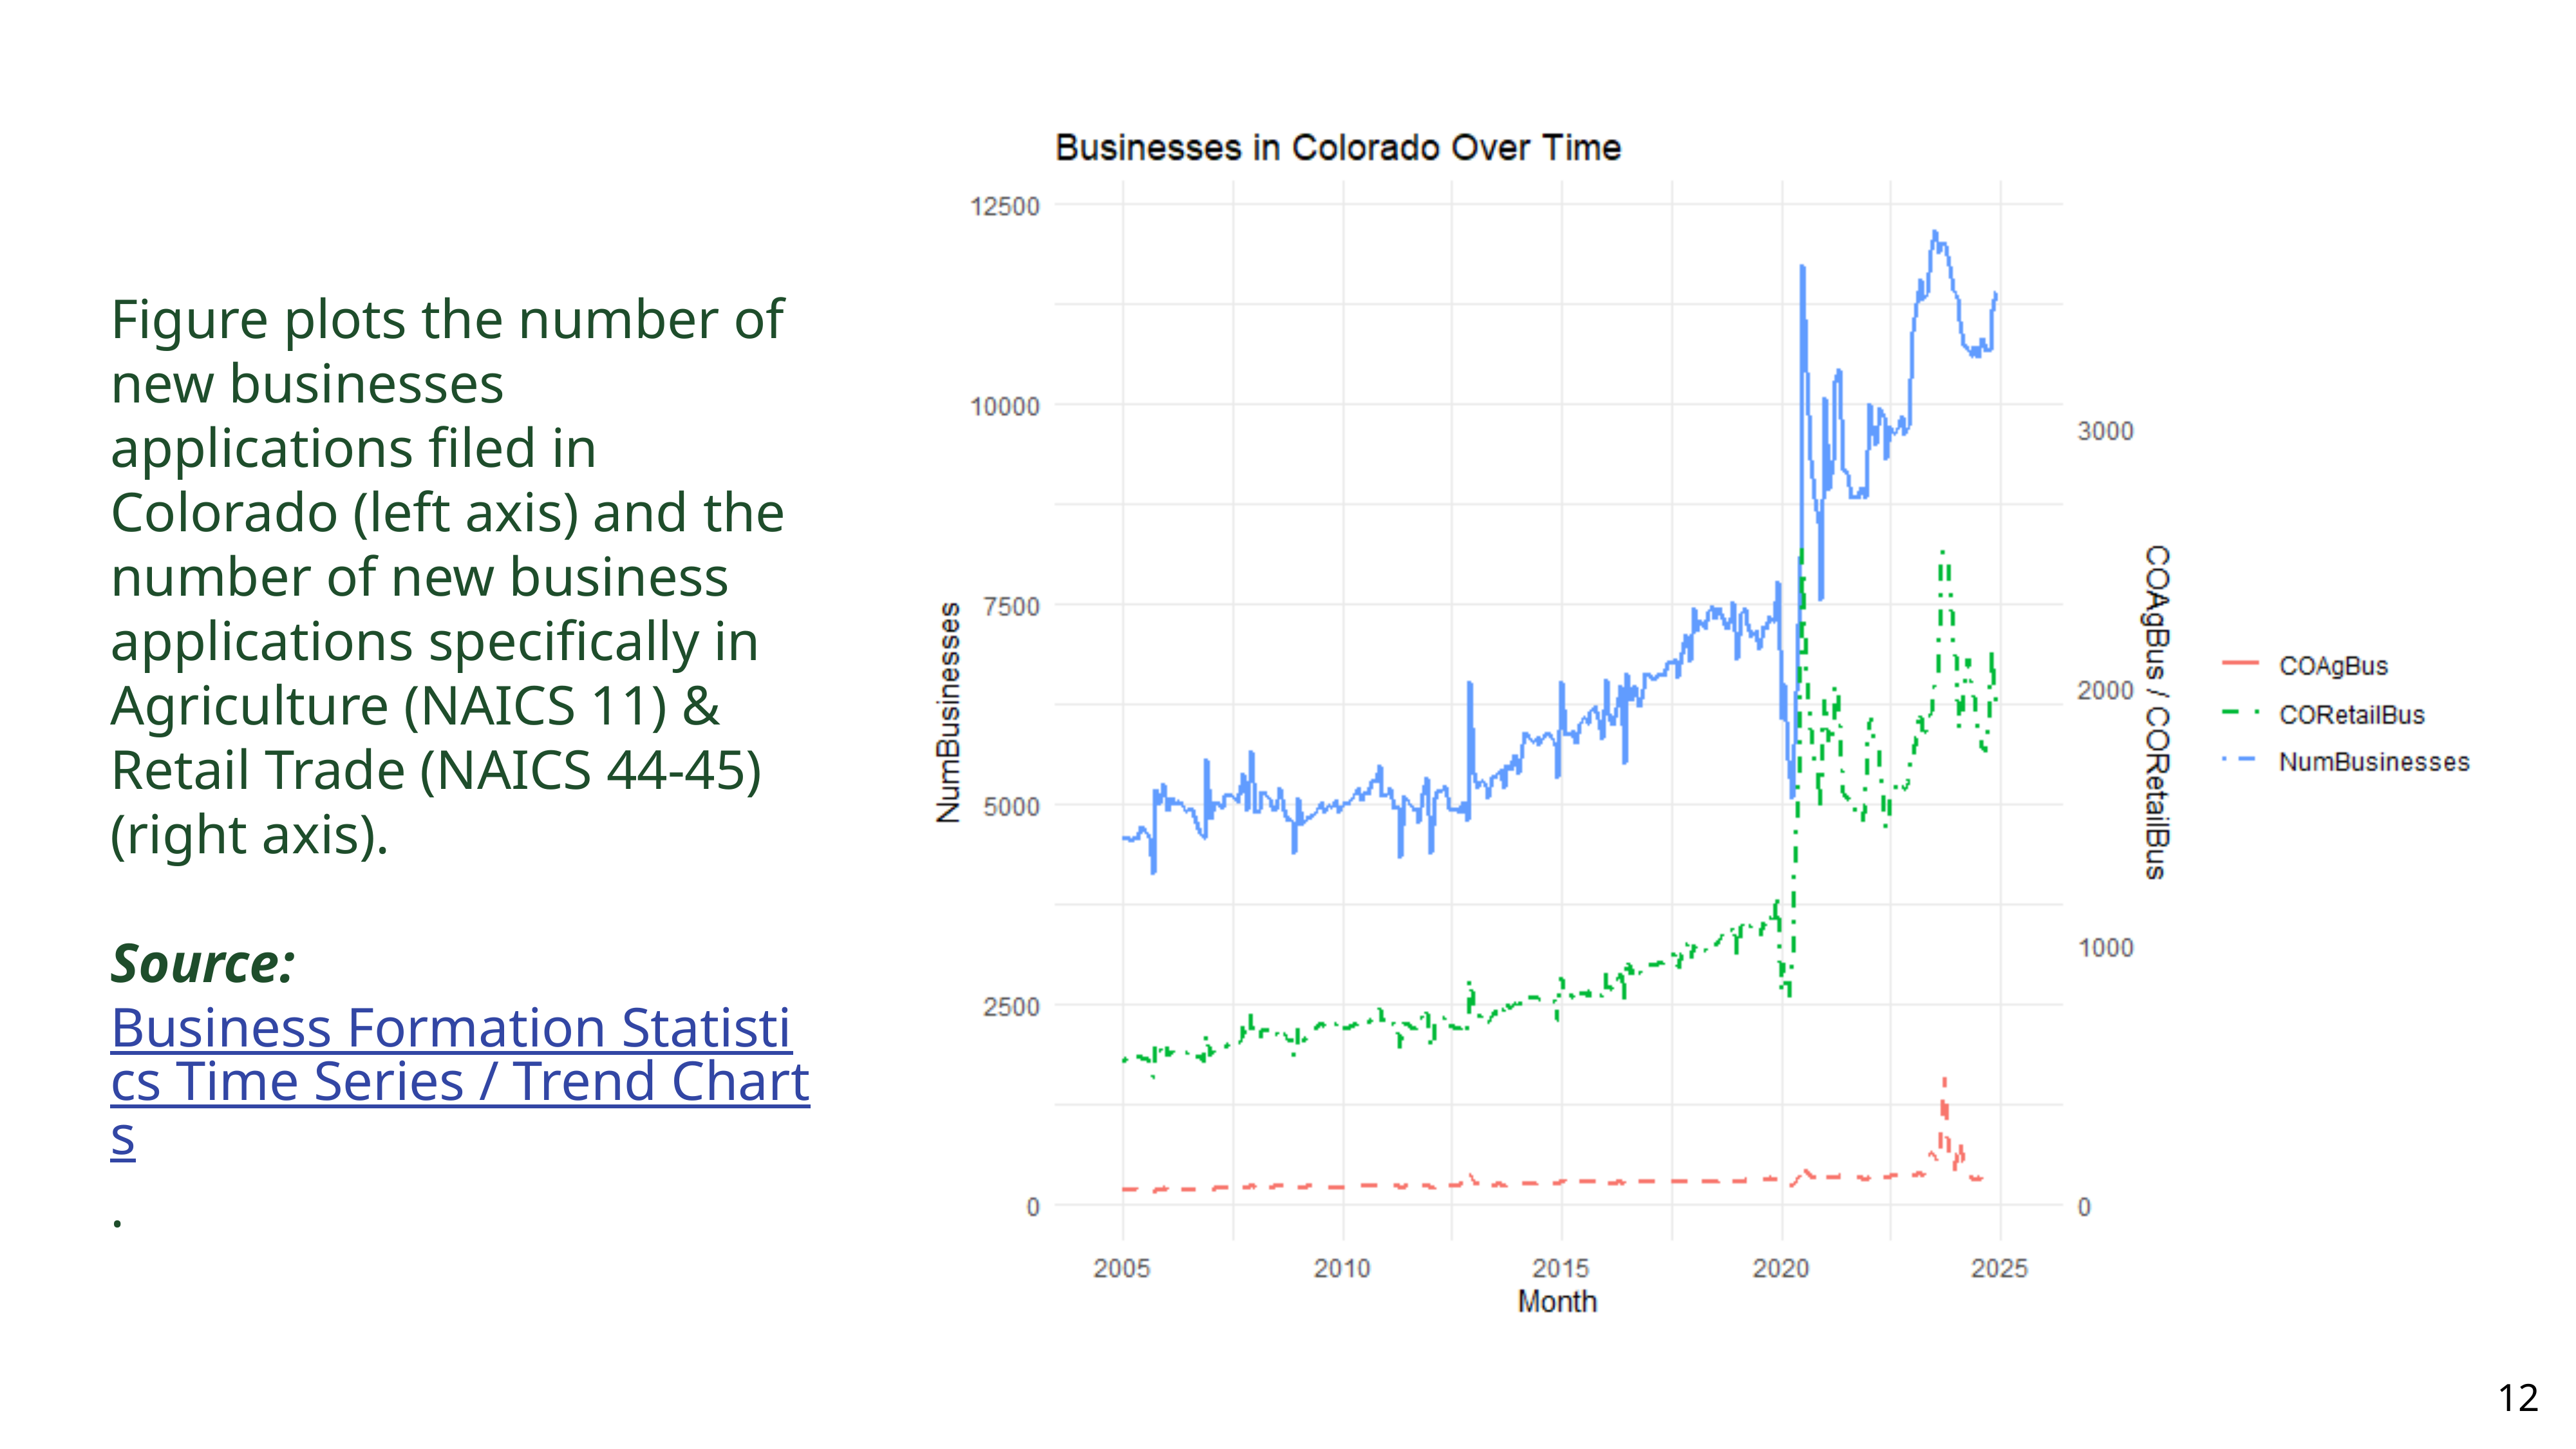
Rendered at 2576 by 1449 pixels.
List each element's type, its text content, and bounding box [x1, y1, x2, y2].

title Figure plots the number of new businesses applications filed in Colorado (left axis) and the number of new business applications specifically in Agriculture (NAICS 11) & Retail Trade (NAICS 44-45) (right axis). Source: Business Formation Statistics Time Series / Trend Charts. [100, 275, 826, 1141]
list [919, 116, 2503, 1333]
slide_number 12 [2452, 1376, 2550, 1423]
